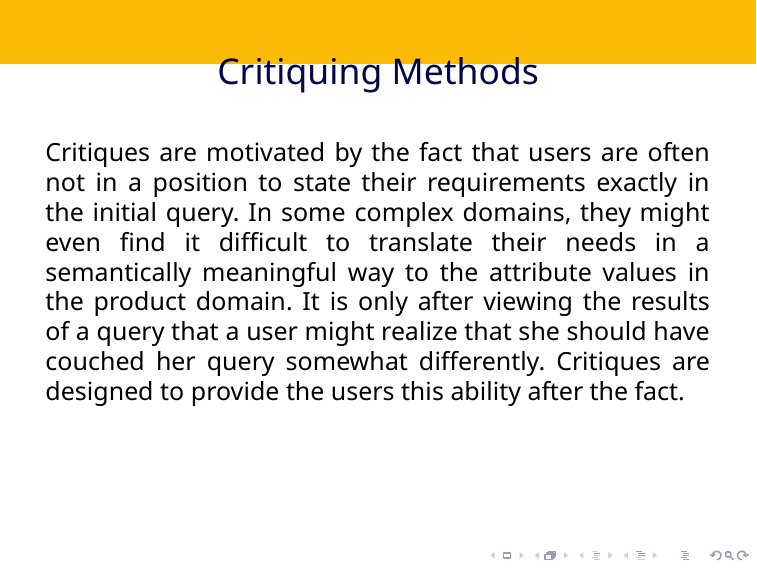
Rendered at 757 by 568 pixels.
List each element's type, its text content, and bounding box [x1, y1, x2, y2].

list Critiques are motivated by the fact that users are often not in a position to state their requirements exactly in the initial query. In some complex domains, they might even find it difficult to translate their needs in a semantically meaningful way to the attribute values in the product domain. It is only after viewing the results of a query that a user might realize that she should have couched her query somewhat differently. Critiques are designed to provide the users this ability after the fact. [37, 132, 719, 508]
title Critiquing Methods [37, 22, 719, 118]
